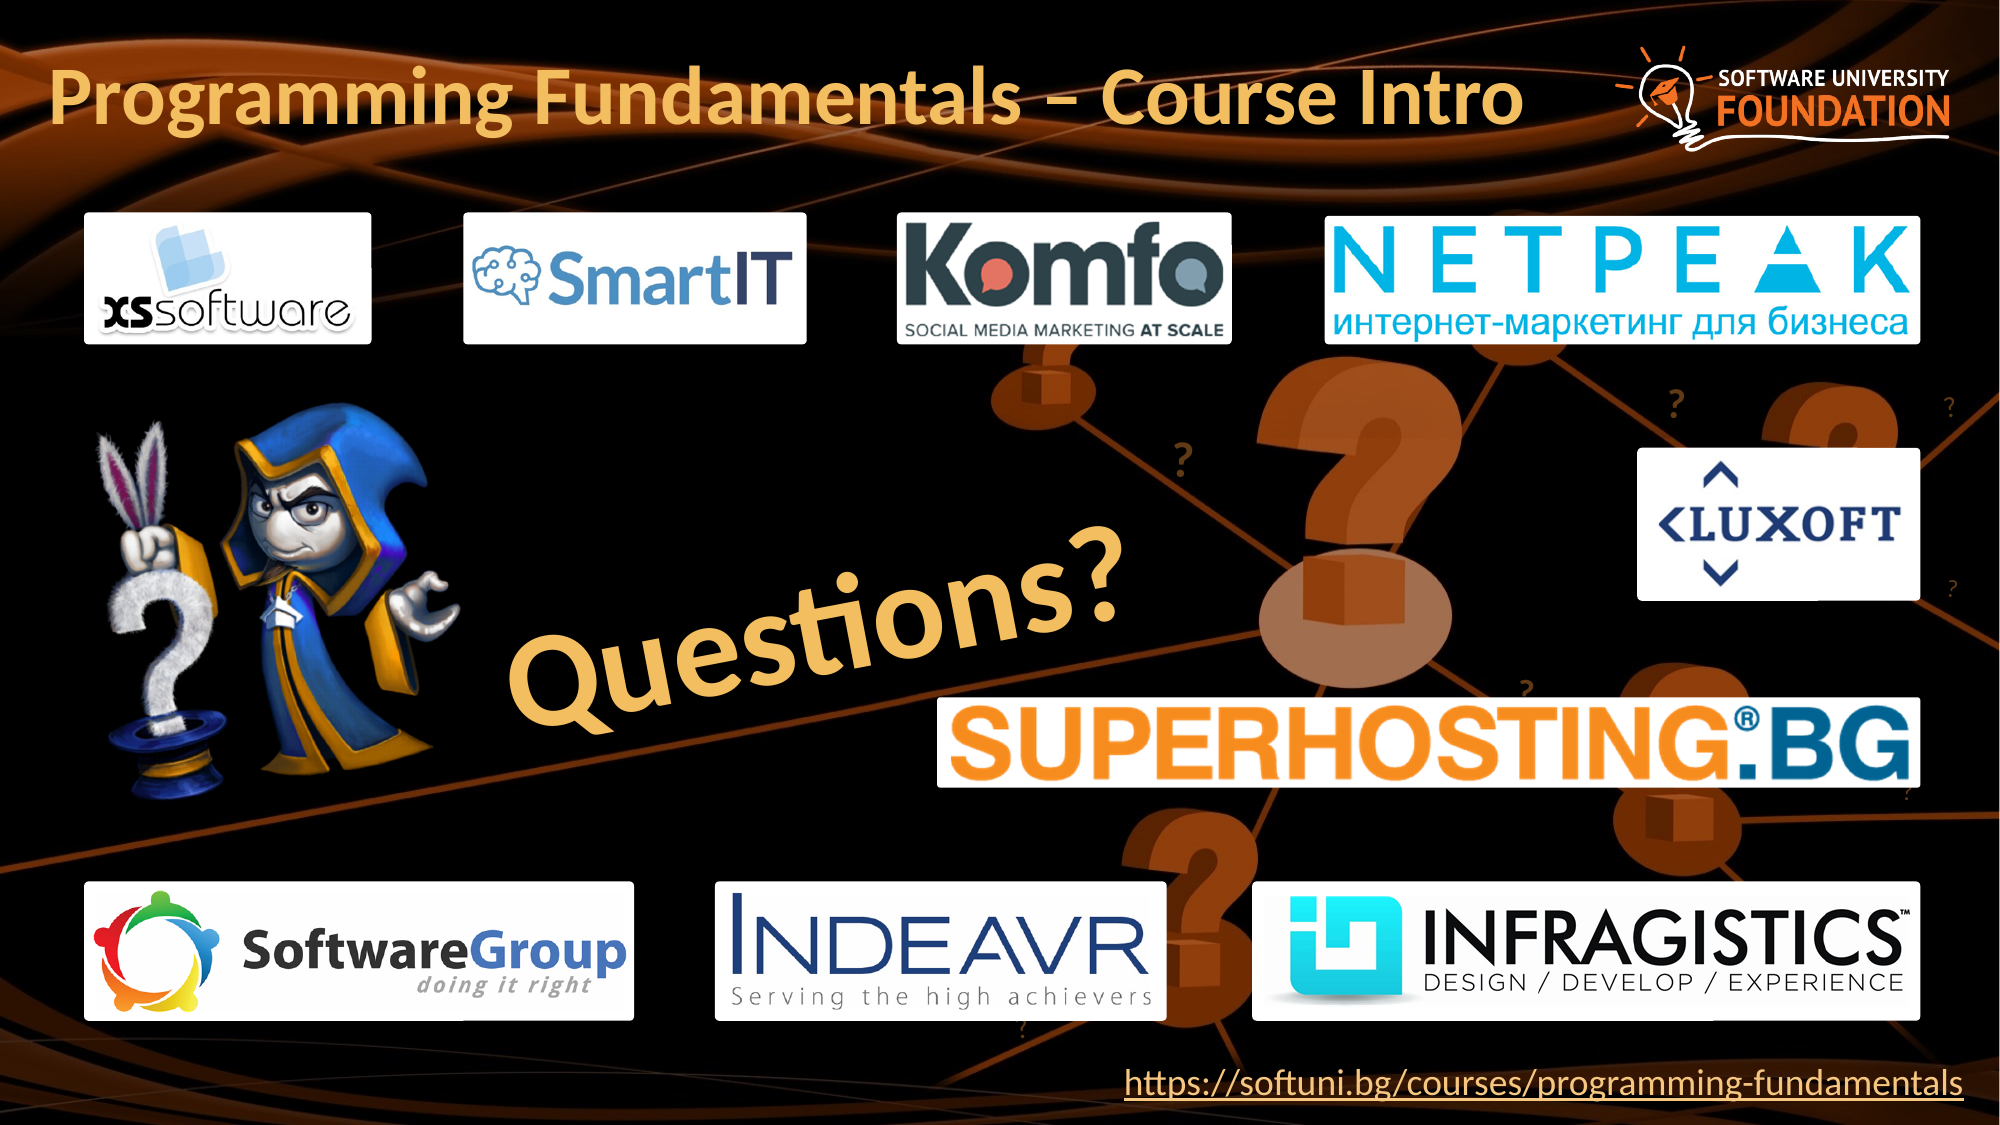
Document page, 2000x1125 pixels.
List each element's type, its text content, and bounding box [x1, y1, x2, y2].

title Programming Fundamentals – Course Intro [30, 6, 1602, 189]
list https://softuni.bg/courses/programming-fundamentals [250, 1050, 1971, 1108]
picture [0, 0, 2000, 1125]
